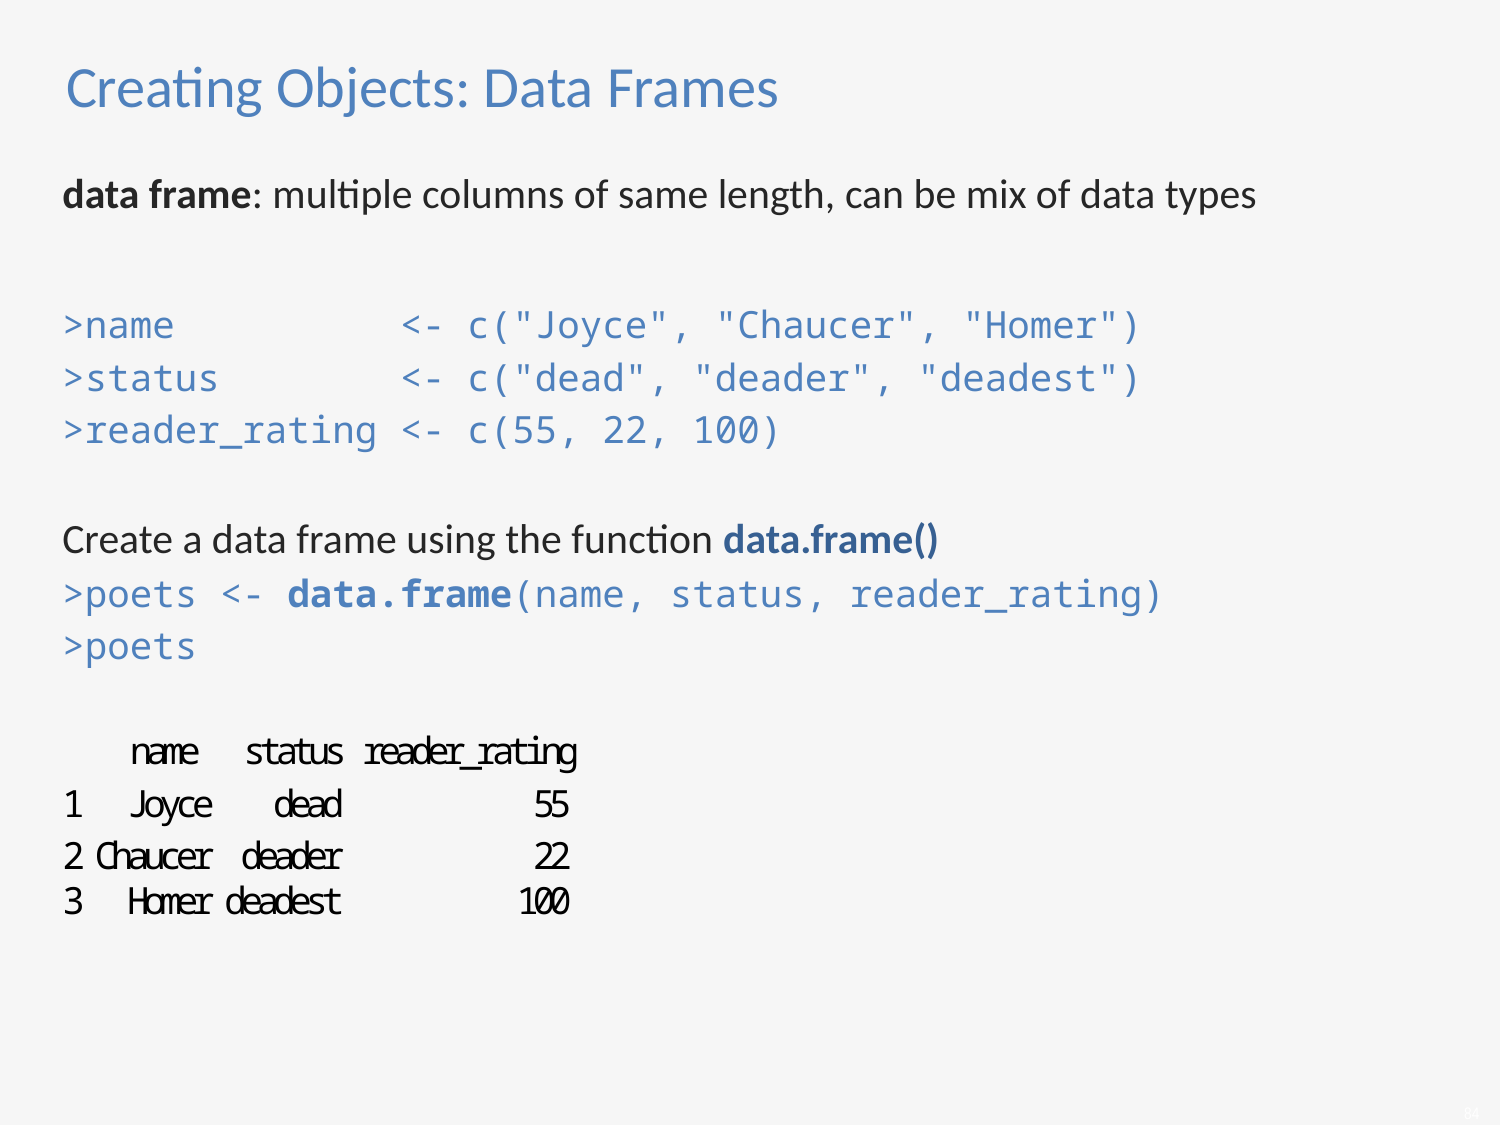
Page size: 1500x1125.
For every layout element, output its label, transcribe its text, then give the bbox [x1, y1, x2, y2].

list data frame: multiple columns of same length, can be mix of data types >name <- c("Joyce", "Chaucer", "Homer") >status <- c("dead", "deader", "deadest") >reader_rating <- c(55, 22, 100) Create a data frame using the function data.frame() >poets <- data.frame(name, status, reader_rating) >poets name status reader_rating 1 Joyce dead 55 2 Chaucer deader 22 3 Homer deadest 100 [62, 254, 1434, 1010]
title Creating Objects: Data Frames [42, 56, 1346, 121]
